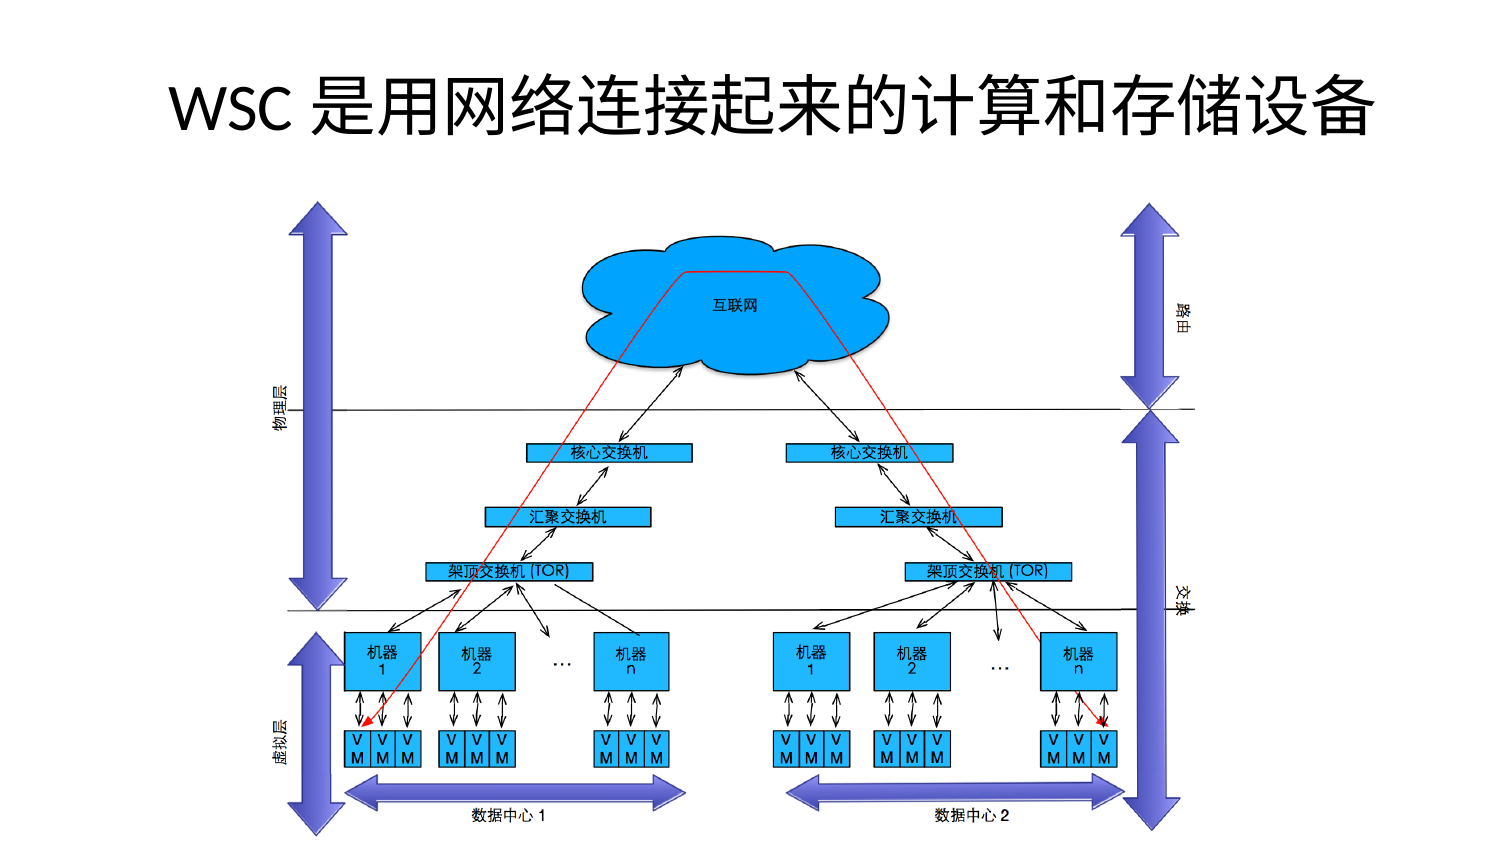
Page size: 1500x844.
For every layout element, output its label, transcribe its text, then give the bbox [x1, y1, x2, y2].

picture [249, 160, 1211, 844]
title WSC是用网络连接起来的计算和存储设备 [75, 33, 1471, 175]
